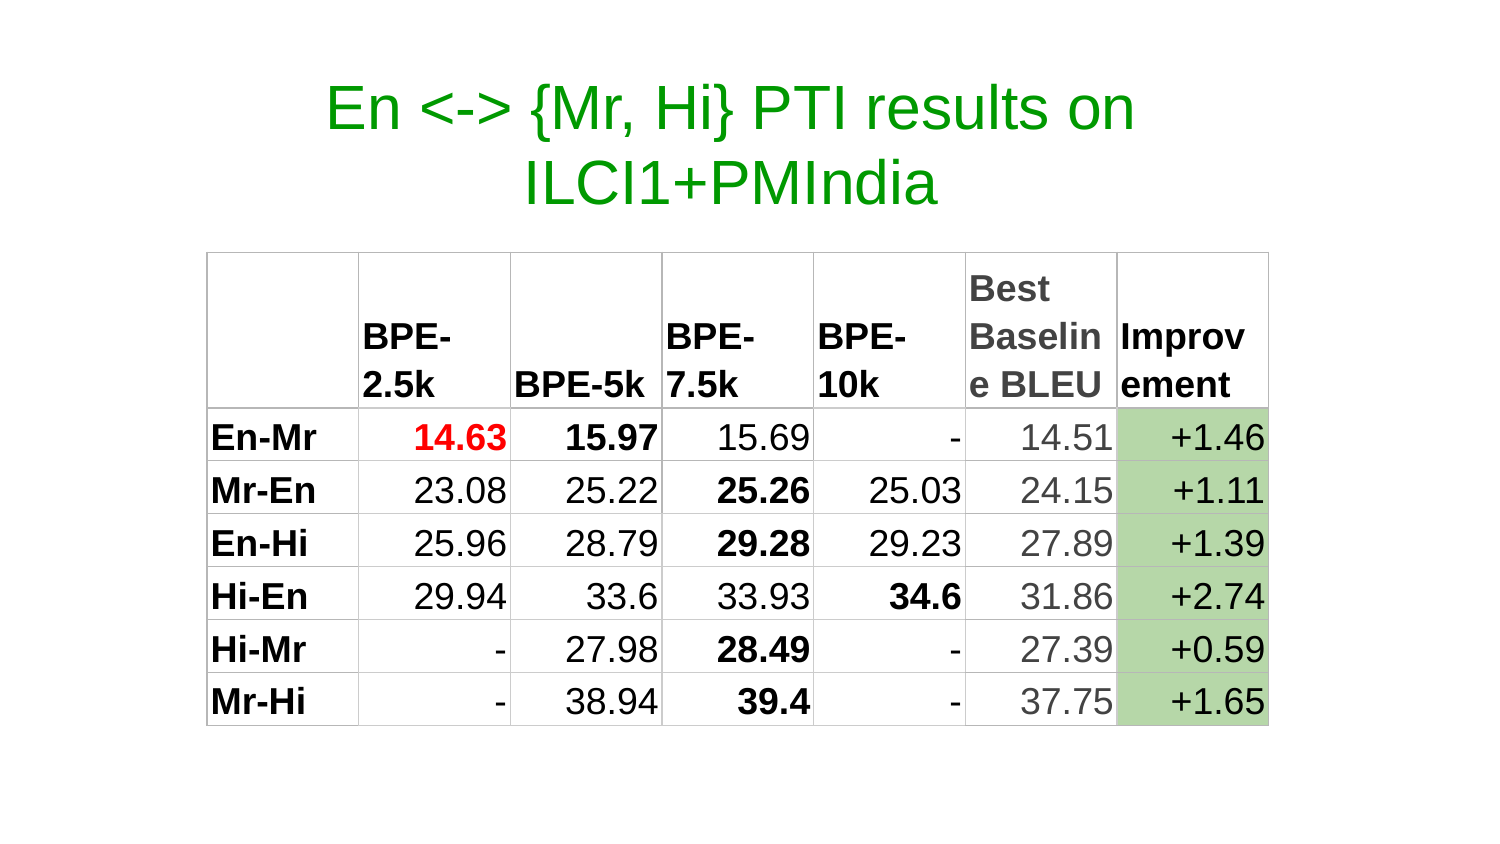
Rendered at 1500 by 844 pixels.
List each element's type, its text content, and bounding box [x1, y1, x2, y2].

table_header Improvement [1118, 253, 1268, 407]
table_cell 25.22 [511, 461, 661, 513]
table_cell 14.63 [359, 409, 510, 460]
table_cell Mr-Hi [208, 673, 358, 725]
table_cell 27.39 [966, 620, 1116, 672]
table_cell 15.69 [663, 409, 813, 460]
table_cell 25.26 [663, 461, 813, 513]
table_cell +2.74 [1118, 567, 1268, 619]
table_cell 31.86 [966, 567, 1116, 619]
table_cell Hi-Mr [208, 620, 358, 672]
table_header Best Baseline BLEU [966, 253, 1116, 407]
table_cell - [814, 409, 965, 460]
table_cell +1.46 [1118, 409, 1268, 460]
table_cell 25.03 [814, 461, 965, 513]
table_cell +1.39 [1118, 514, 1268, 566]
table_header BPE-7.5k [663, 253, 813, 407]
table_cell +1.11 [1118, 461, 1268, 513]
table_cell 24.15 [966, 461, 1116, 513]
table_cell 34.6 [814, 567, 965, 619]
table_cell 14.51 [966, 409, 1116, 460]
table_header BPE-5k [511, 253, 661, 407]
table_cell 39.4 [663, 673, 813, 725]
table_cell +1.65 [1118, 673, 1268, 725]
table_cell 37.75 [966, 673, 1116, 725]
table_cell - [814, 673, 965, 725]
table_cell 29.94 [359, 567, 510, 619]
table_cell 27.89 [966, 514, 1116, 566]
table_cell 33.93 [663, 567, 813, 619]
table_cell 27.98 [511, 620, 661, 672]
table_cell - [359, 673, 510, 725]
title En <-> {Mr, Hi} PTI results on ILCI1+PMIndia [206, 125, 1256, 229]
table_header BPE-2.5k [359, 253, 510, 407]
table_cell 23.08 [359, 461, 510, 513]
table_cell 15.97 [511, 409, 661, 460]
table_cell Mr-En [208, 461, 358, 513]
table_cell 33.6 [511, 567, 661, 619]
table_cell 28.79 [511, 514, 661, 566]
table_cell +0.59 [1118, 620, 1268, 672]
table_cell 28.49 [663, 620, 813, 672]
table_header BPE-10k [814, 253, 965, 407]
table_cell 29.23 [814, 514, 965, 566]
table_header [208, 253, 358, 407]
table_cell En-Mr [208, 409, 358, 460]
table_cell 38.94 [511, 673, 661, 725]
table_cell 25.96 [359, 514, 510, 566]
table_cell Hi-En [208, 567, 358, 619]
table_cell - [814, 620, 965, 672]
table_cell 29.28 [663, 514, 813, 566]
table_cell En-Hi [208, 514, 358, 566]
table_cell - [359, 620, 510, 672]
